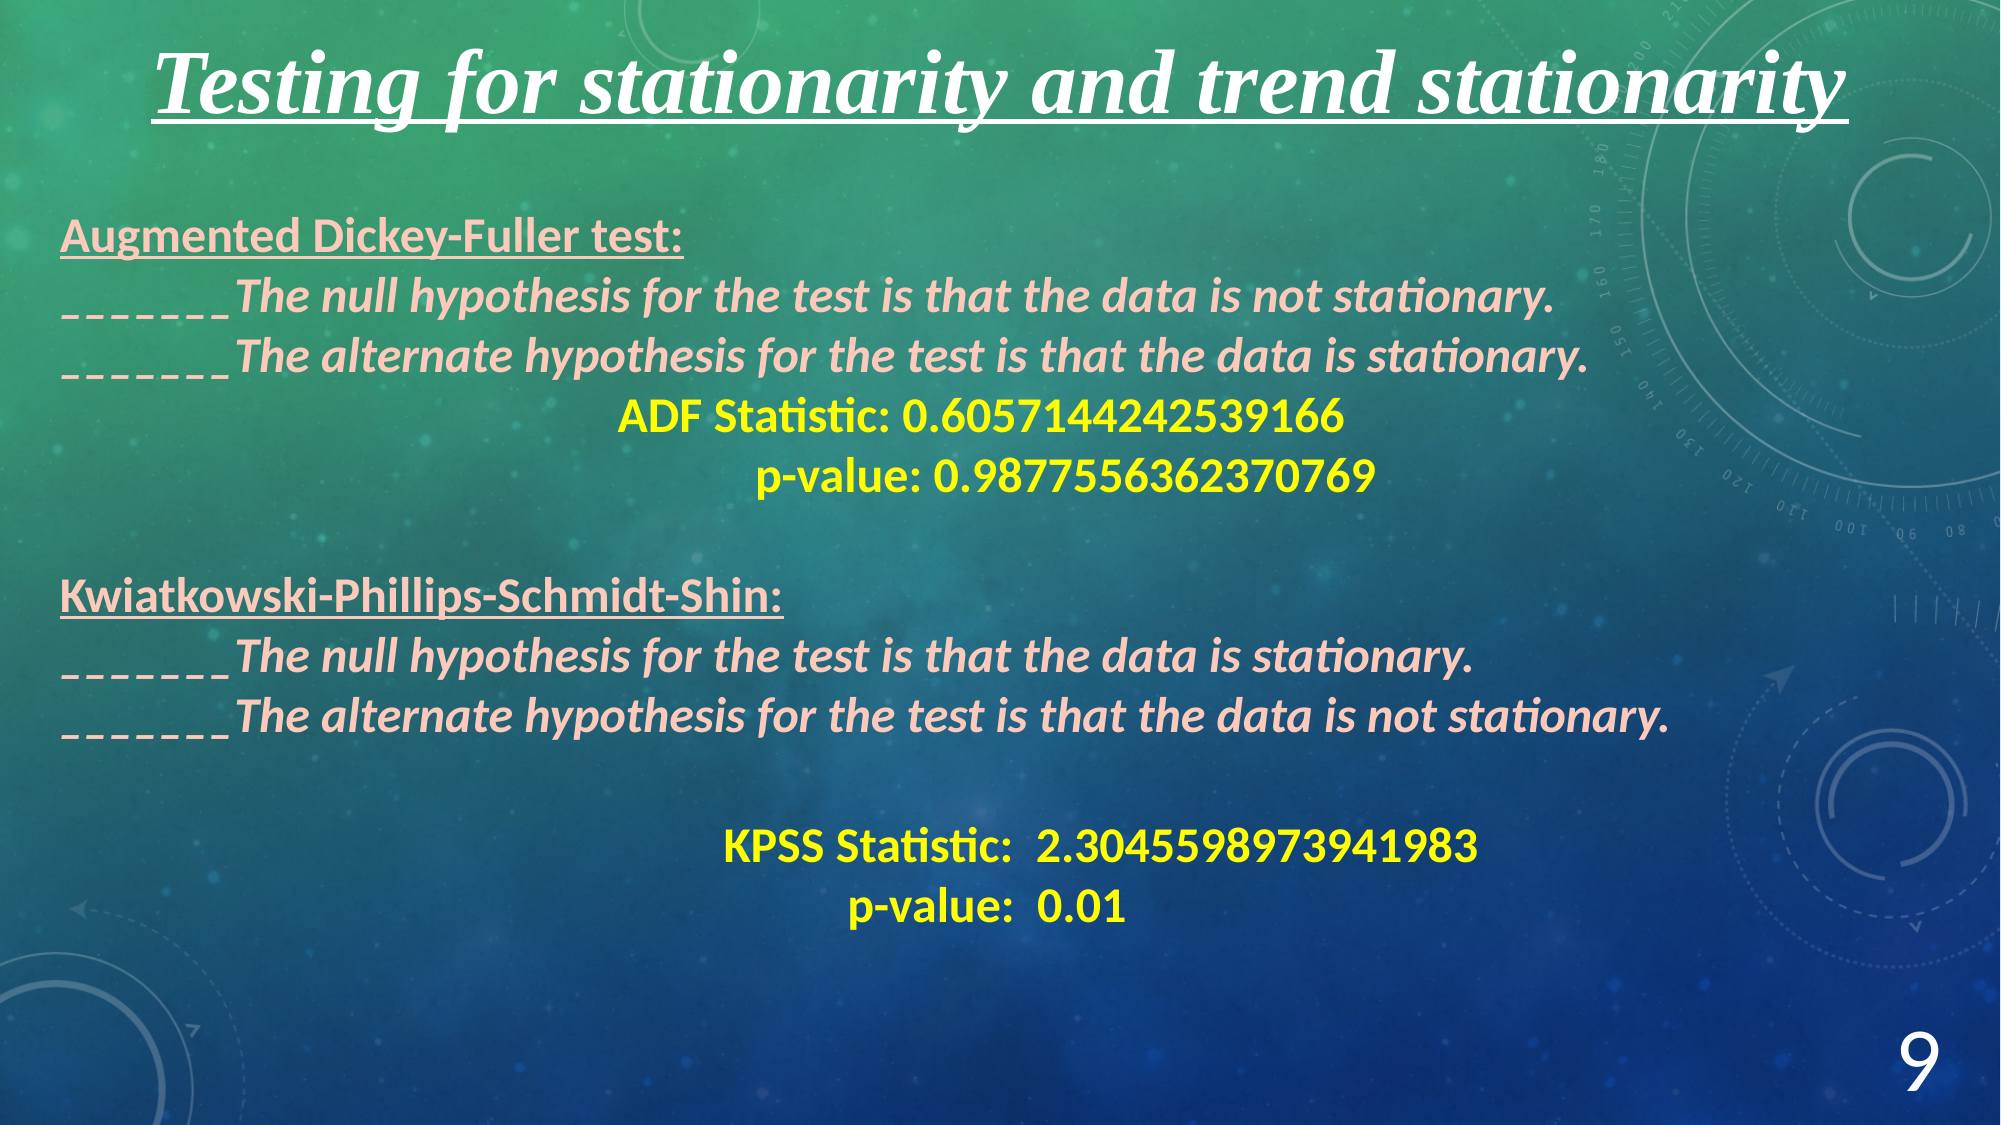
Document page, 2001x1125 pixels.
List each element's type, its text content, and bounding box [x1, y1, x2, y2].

picture [0, 0, 2001, 1125]
text_box Testing for stationarity and trend stationarity [0, 14, 2000, 140]
slide_number 9 [1866, 1023, 1958, 1086]
text_box Augmented Dickey-Fuller test: _______The null hypothesis for the test is that the data is not stationary. _______The alternate hypothesis for the test is that the data is stationary. ADF Statistic: 0.6057144242539166 p-value: 0.9877556362370769 Kwiatkowski-Phillips-Schmidt-Shin: _______The null hypothesis for the test is that the data is stationary. _______The alternate hypothesis for the test is that the data is not stationary. KPSS Statistic: 2.3045598973941983 p-value: 0.01 [45, 135, 1974, 986]
